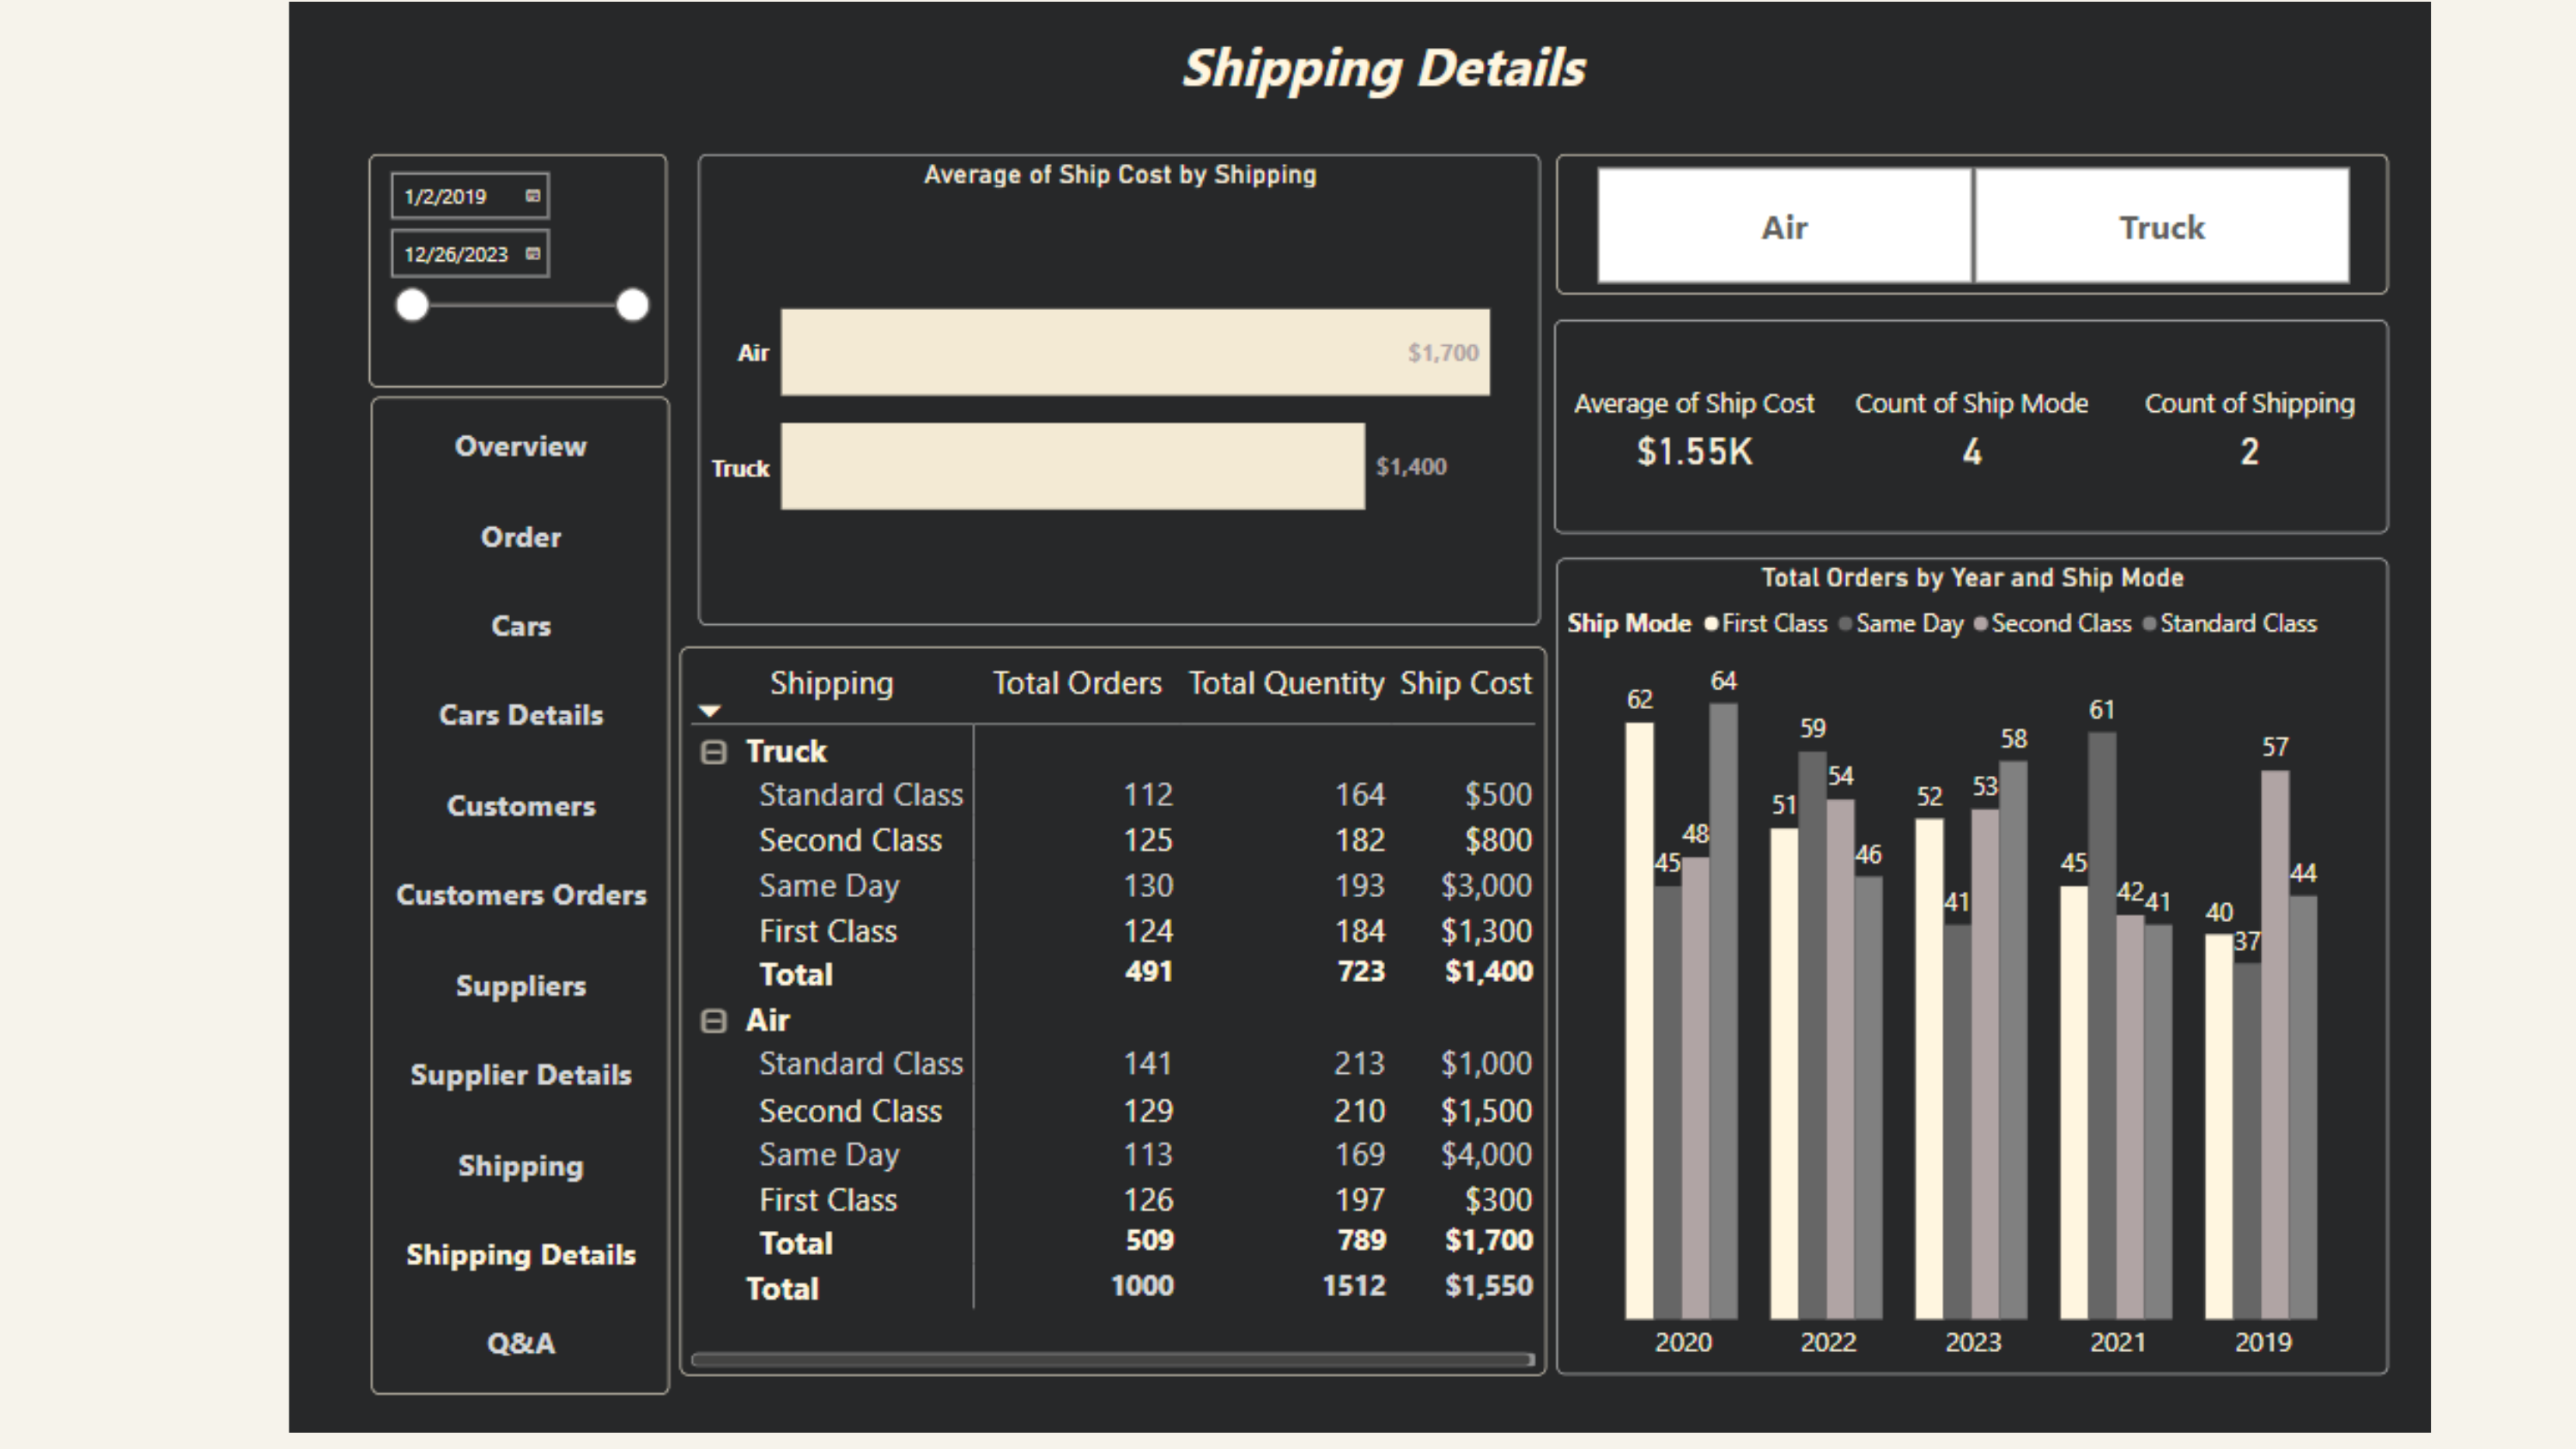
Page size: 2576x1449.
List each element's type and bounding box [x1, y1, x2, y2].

text_box [289, 2, 2432, 1433]
